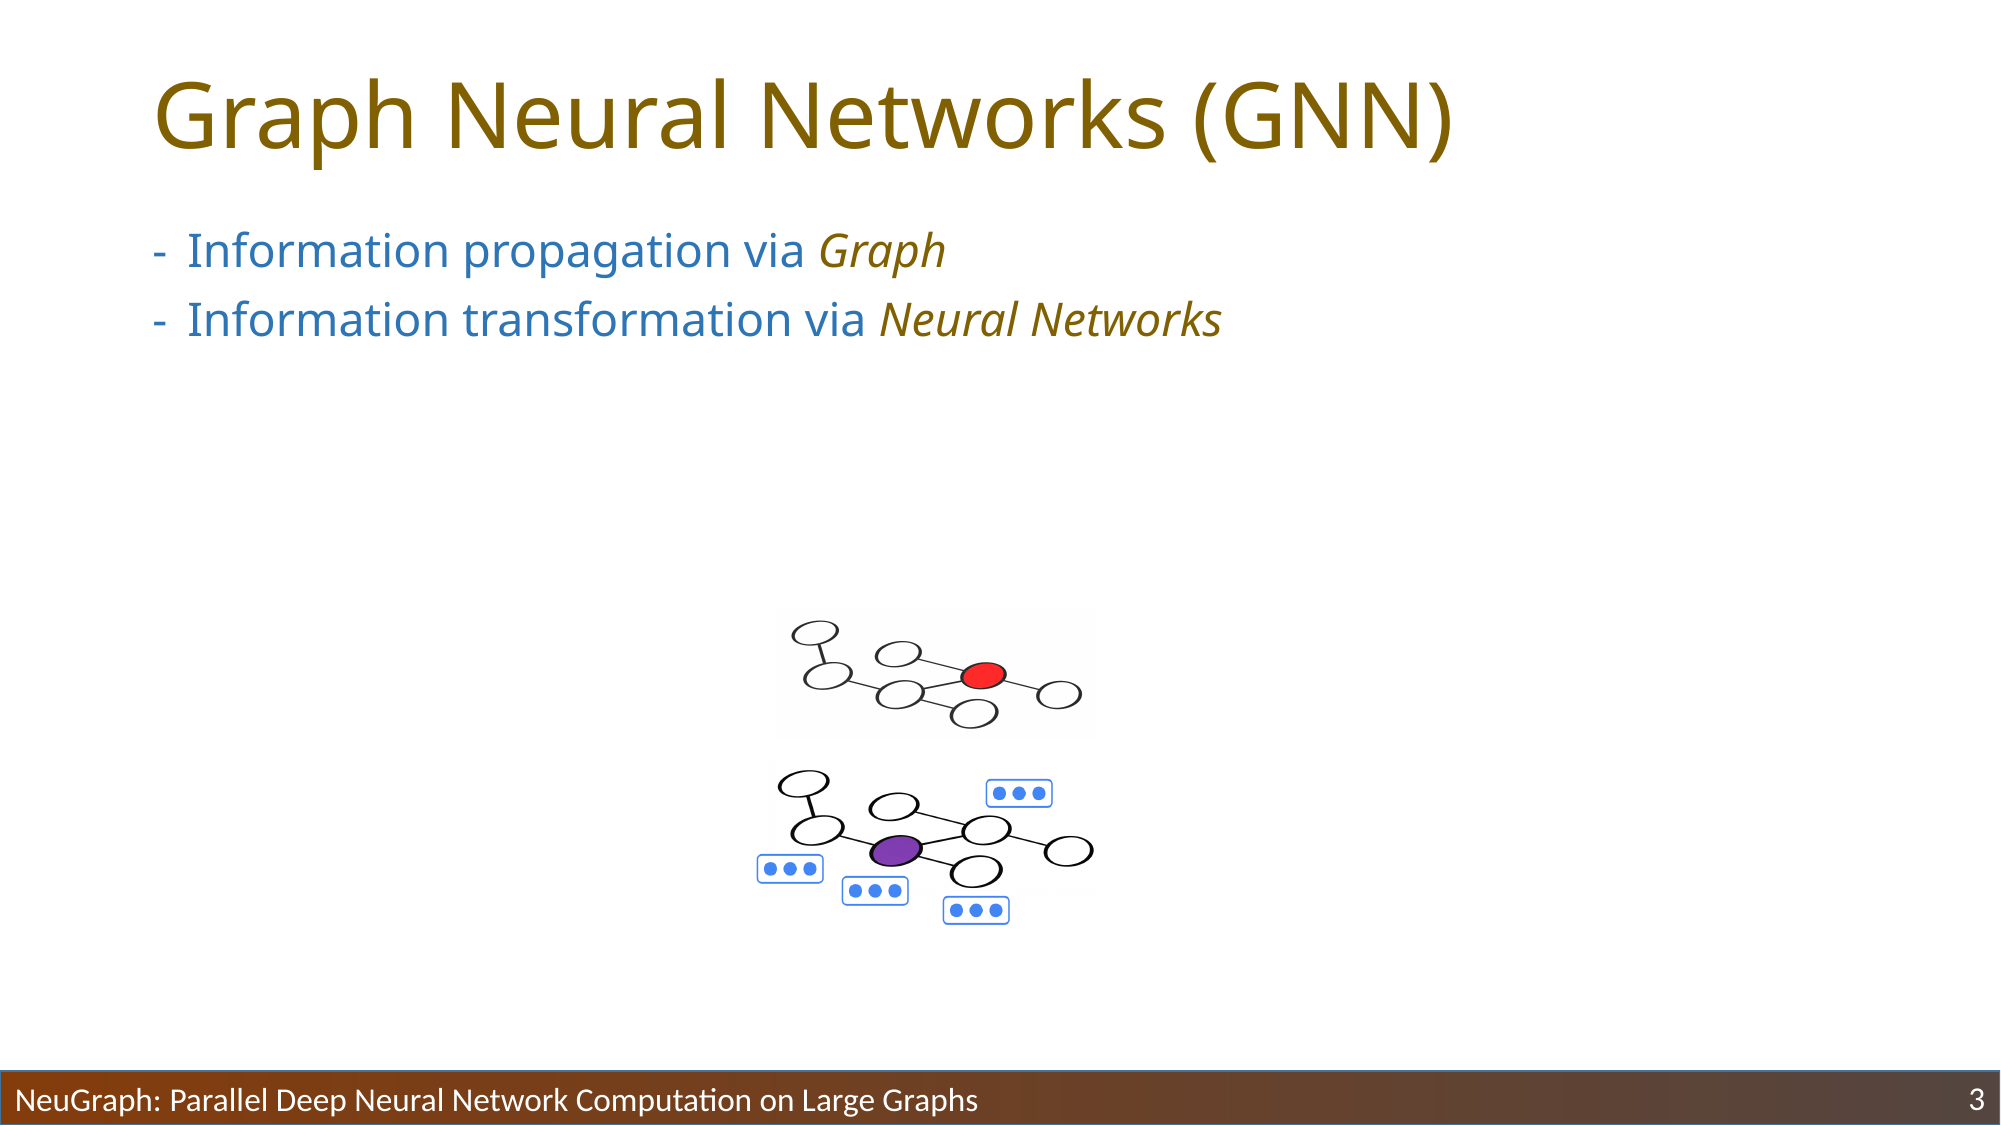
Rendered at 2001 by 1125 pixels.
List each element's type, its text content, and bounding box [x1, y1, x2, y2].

picture [777, 608, 1095, 741]
title Graph Neural Networks (GNN) [137, 55, 1863, 182]
text_box Information propagation via Graph Information transformation via Neural Networks [137, 219, 1246, 406]
picture [754, 761, 1098, 928]
slide_number 3 [1550, 1069, 2000, 1125]
